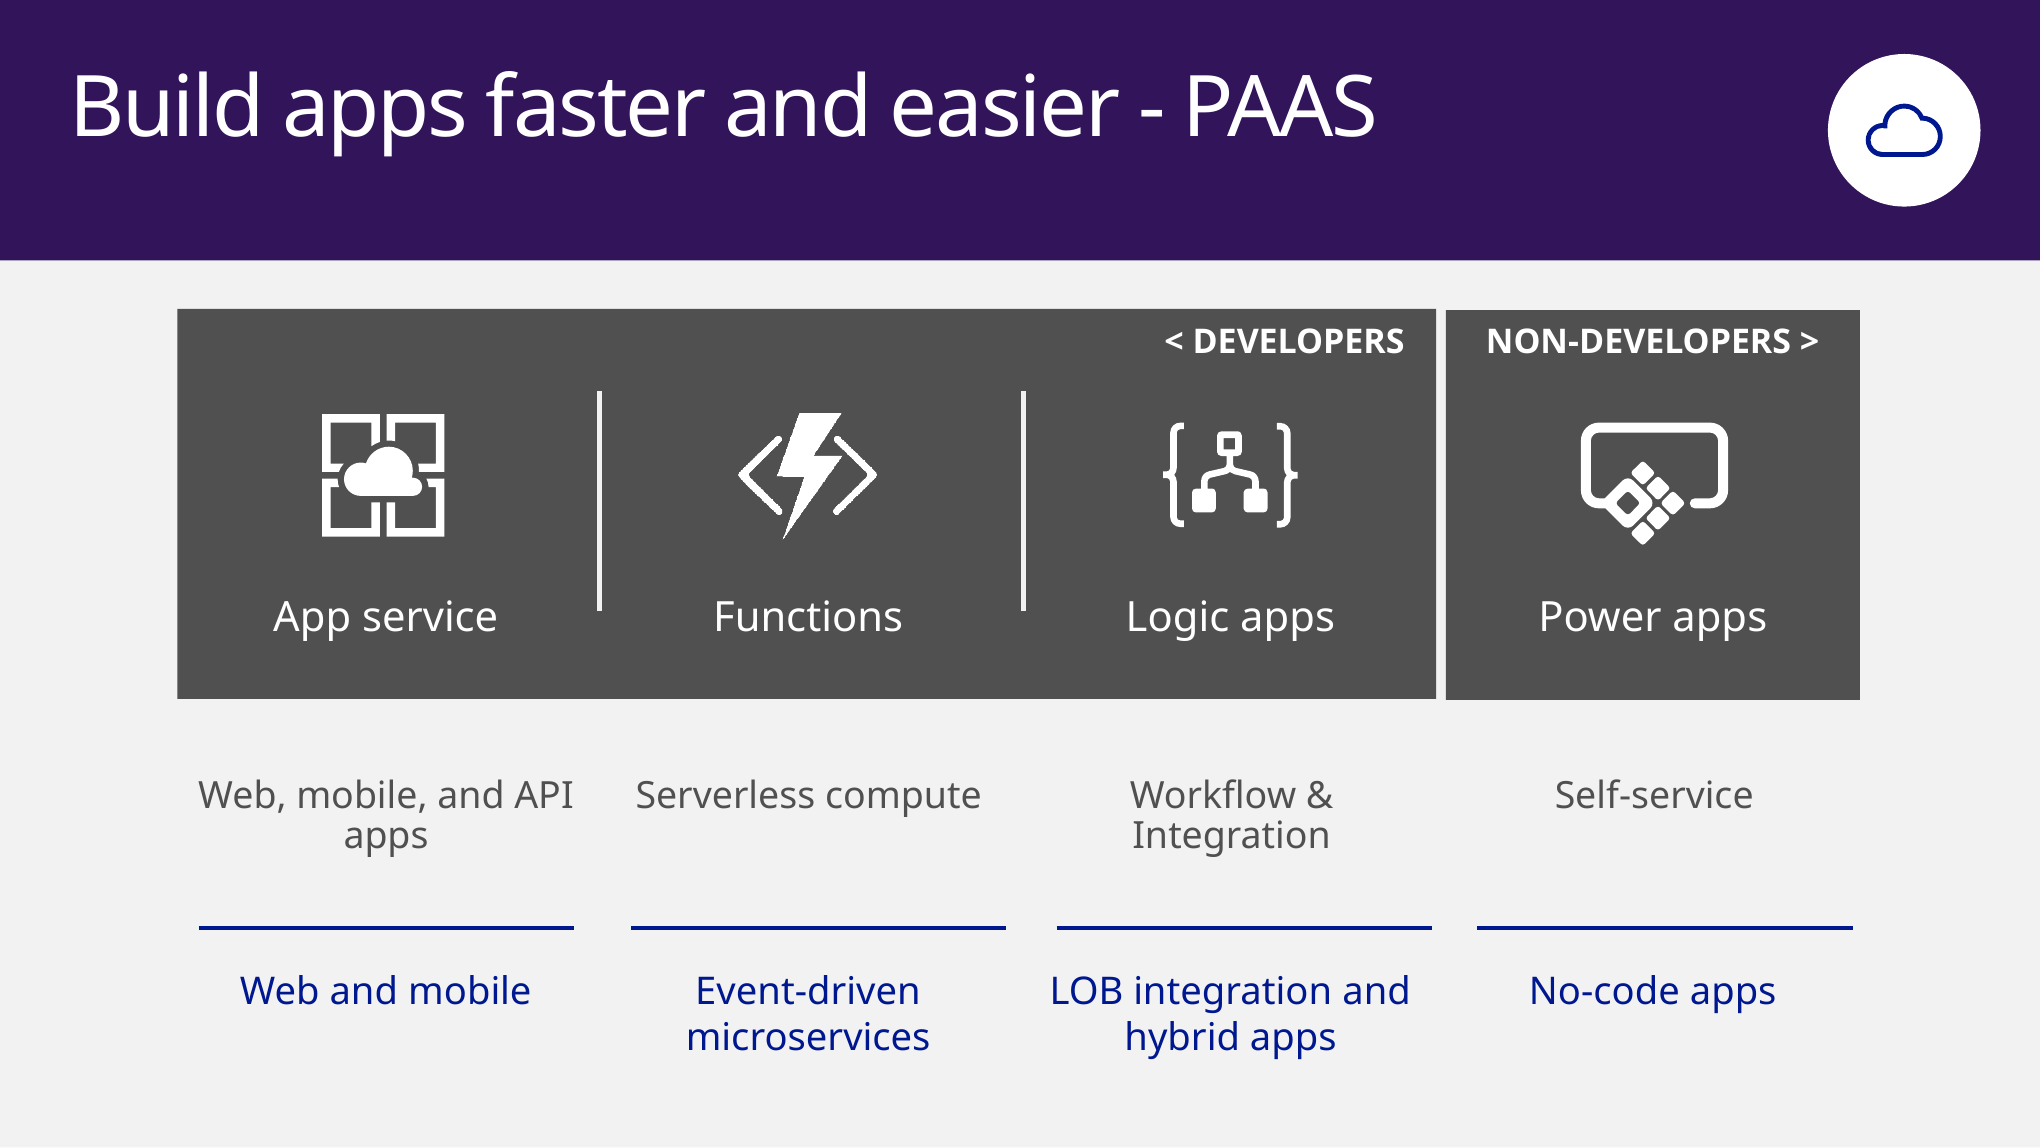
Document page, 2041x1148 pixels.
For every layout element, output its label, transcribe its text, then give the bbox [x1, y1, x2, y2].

text_box Web and mobile [178, 958, 594, 1084]
text_box NON-DEVELOPERS > [1455, 305, 1851, 380]
text_box [1646, 506, 1670, 530]
text_box No-code apps [1445, 958, 1861, 1084]
text_box App service [228, 573, 544, 664]
text_box [177, 308, 1437, 700]
text_box Workflow & Integration [1024, 760, 1439, 872]
text_box [0, 261, 2041, 1148]
text_box [1631, 521, 1655, 545]
text_box Functions [668, 573, 949, 664]
text_box Logic apps [1080, 573, 1381, 664]
text_box [1445, 309, 1861, 701]
text_box LOB integration and hybrid apps [1023, 958, 1438, 1084]
text_box < DEVELOPERS [1133, 305, 1436, 380]
text_box Event-driven microservices [600, 958, 1016, 1084]
text_box [1192, 431, 1268, 513]
text_box [0, 0, 2041, 261]
picture [321, 414, 445, 537]
text_box [1163, 422, 1184, 528]
text_box Build apps faster and easier - PAAS [45, 48, 1996, 199]
text_box [1276, 422, 1298, 528]
text_box Self-service [1447, 760, 1862, 832]
text_box Power apps [1493, 573, 1813, 664]
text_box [1828, 54, 1980, 207]
text_box Web, mobile, and API apps [179, 760, 593, 872]
text_box [1580, 422, 1729, 528]
picture [738, 407, 877, 546]
text_box Serverless compute [601, 760, 1016, 832]
